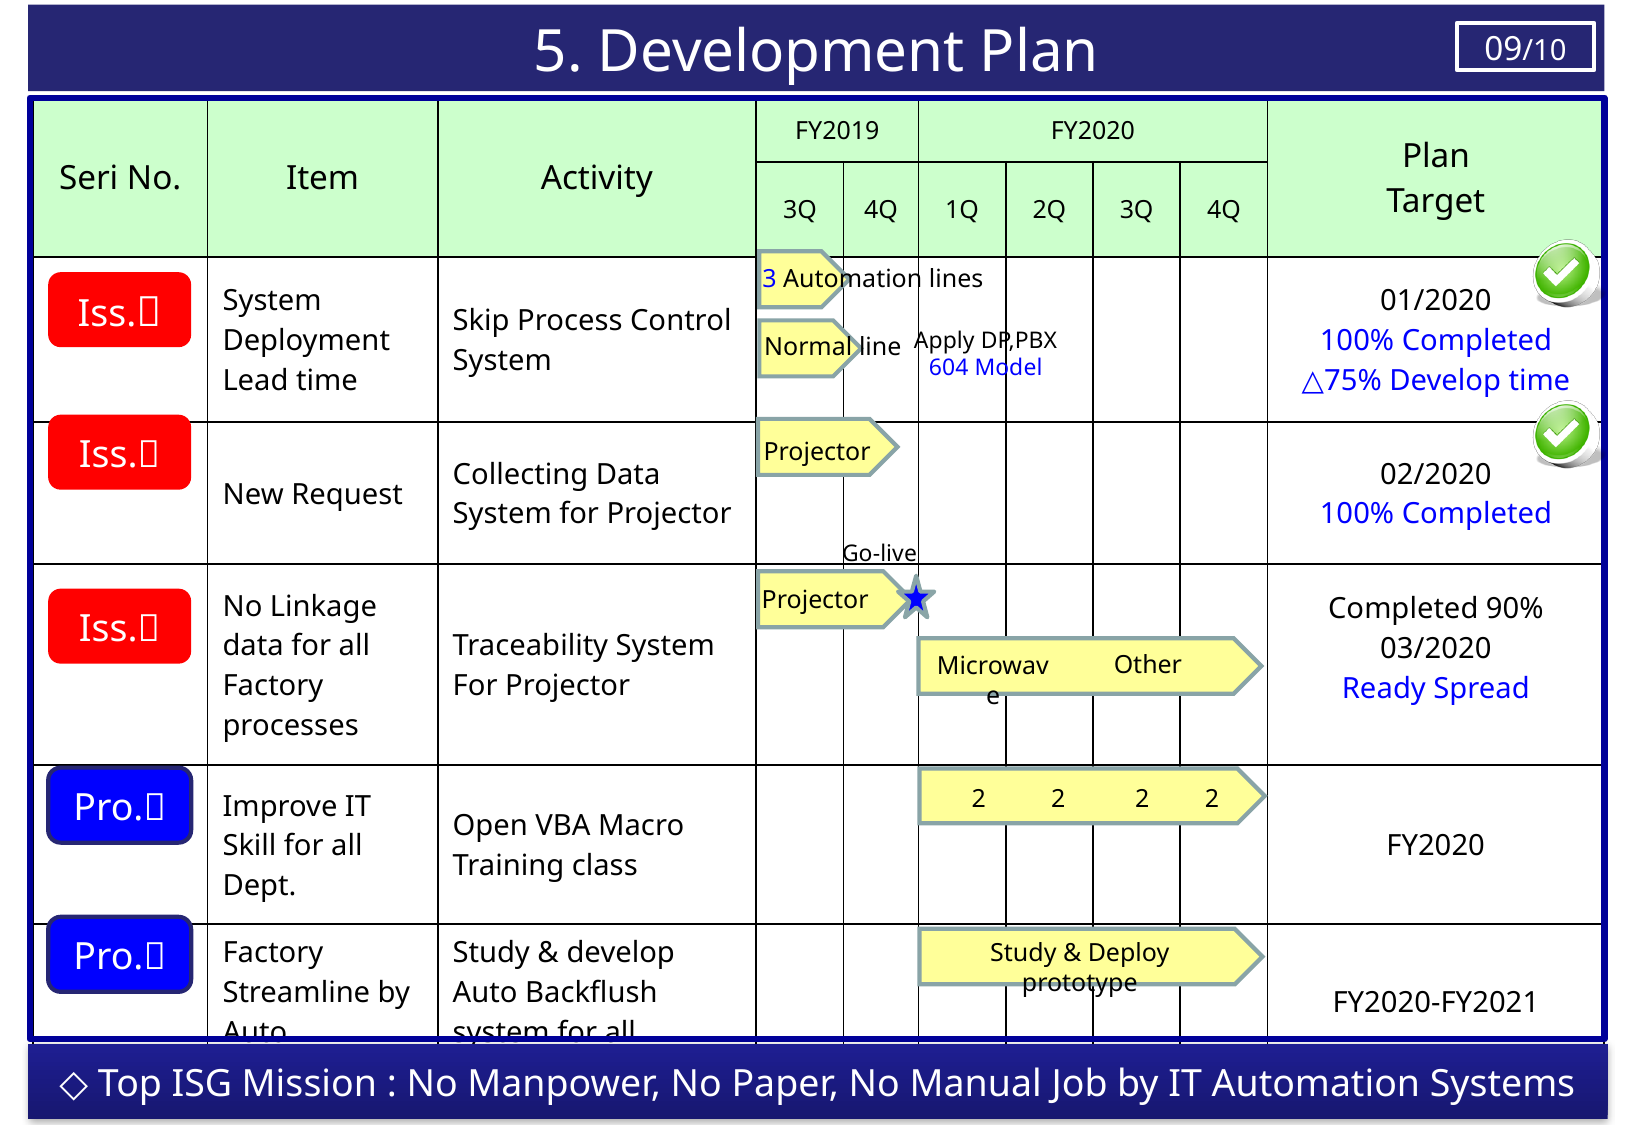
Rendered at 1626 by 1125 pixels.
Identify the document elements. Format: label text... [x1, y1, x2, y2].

text_box [1067, 687, 1241, 694]
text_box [1530, 394, 1608, 473]
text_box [919, 768, 1266, 824]
text_box Iss. [46, 412, 194, 492]
text_box [28, 96, 1607, 1041]
text_box [918, 638, 1237, 694]
text_box 3 Automation lines [730, 255, 1009, 300]
text_box Pro. [48, 916, 192, 992]
text_box Pro. [48, 767, 192, 843]
text_box Study & Deploy prototype [917, 929, 1243, 1004]
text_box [1530, 233, 1608, 312]
text_box Projector [745, 575, 886, 621]
text_box [759, 300, 829, 308]
text_box Projector [747, 428, 887, 473]
text_box 09/10 [1455, 21, 1596, 72]
text_box 品質概況と取組 [62, 0, 1563, 4]
text_box 5. Development Plan [28, 4, 1605, 92]
text_box Iss. [46, 586, 194, 666]
text_box Other [1034, 641, 1262, 687]
text_box Go-live [798, 526, 961, 579]
text_box [887, 436, 898, 458]
text_box Microwave [919, 642, 1067, 717]
text_box ◇ Top ISG Mission : No Manpower, No Paper, No Manual Job by IT Automation Systems [28, 1043, 1608, 1120]
text_box [758, 418, 879, 428]
text_box Iss. [46, 270, 194, 350]
text_box [896, 579, 937, 620]
text_box Normal line [710, 323, 904, 368]
text_box [759, 251, 826, 255]
text_box Apply DP,PBX 604 Model [904, 313, 1067, 392]
